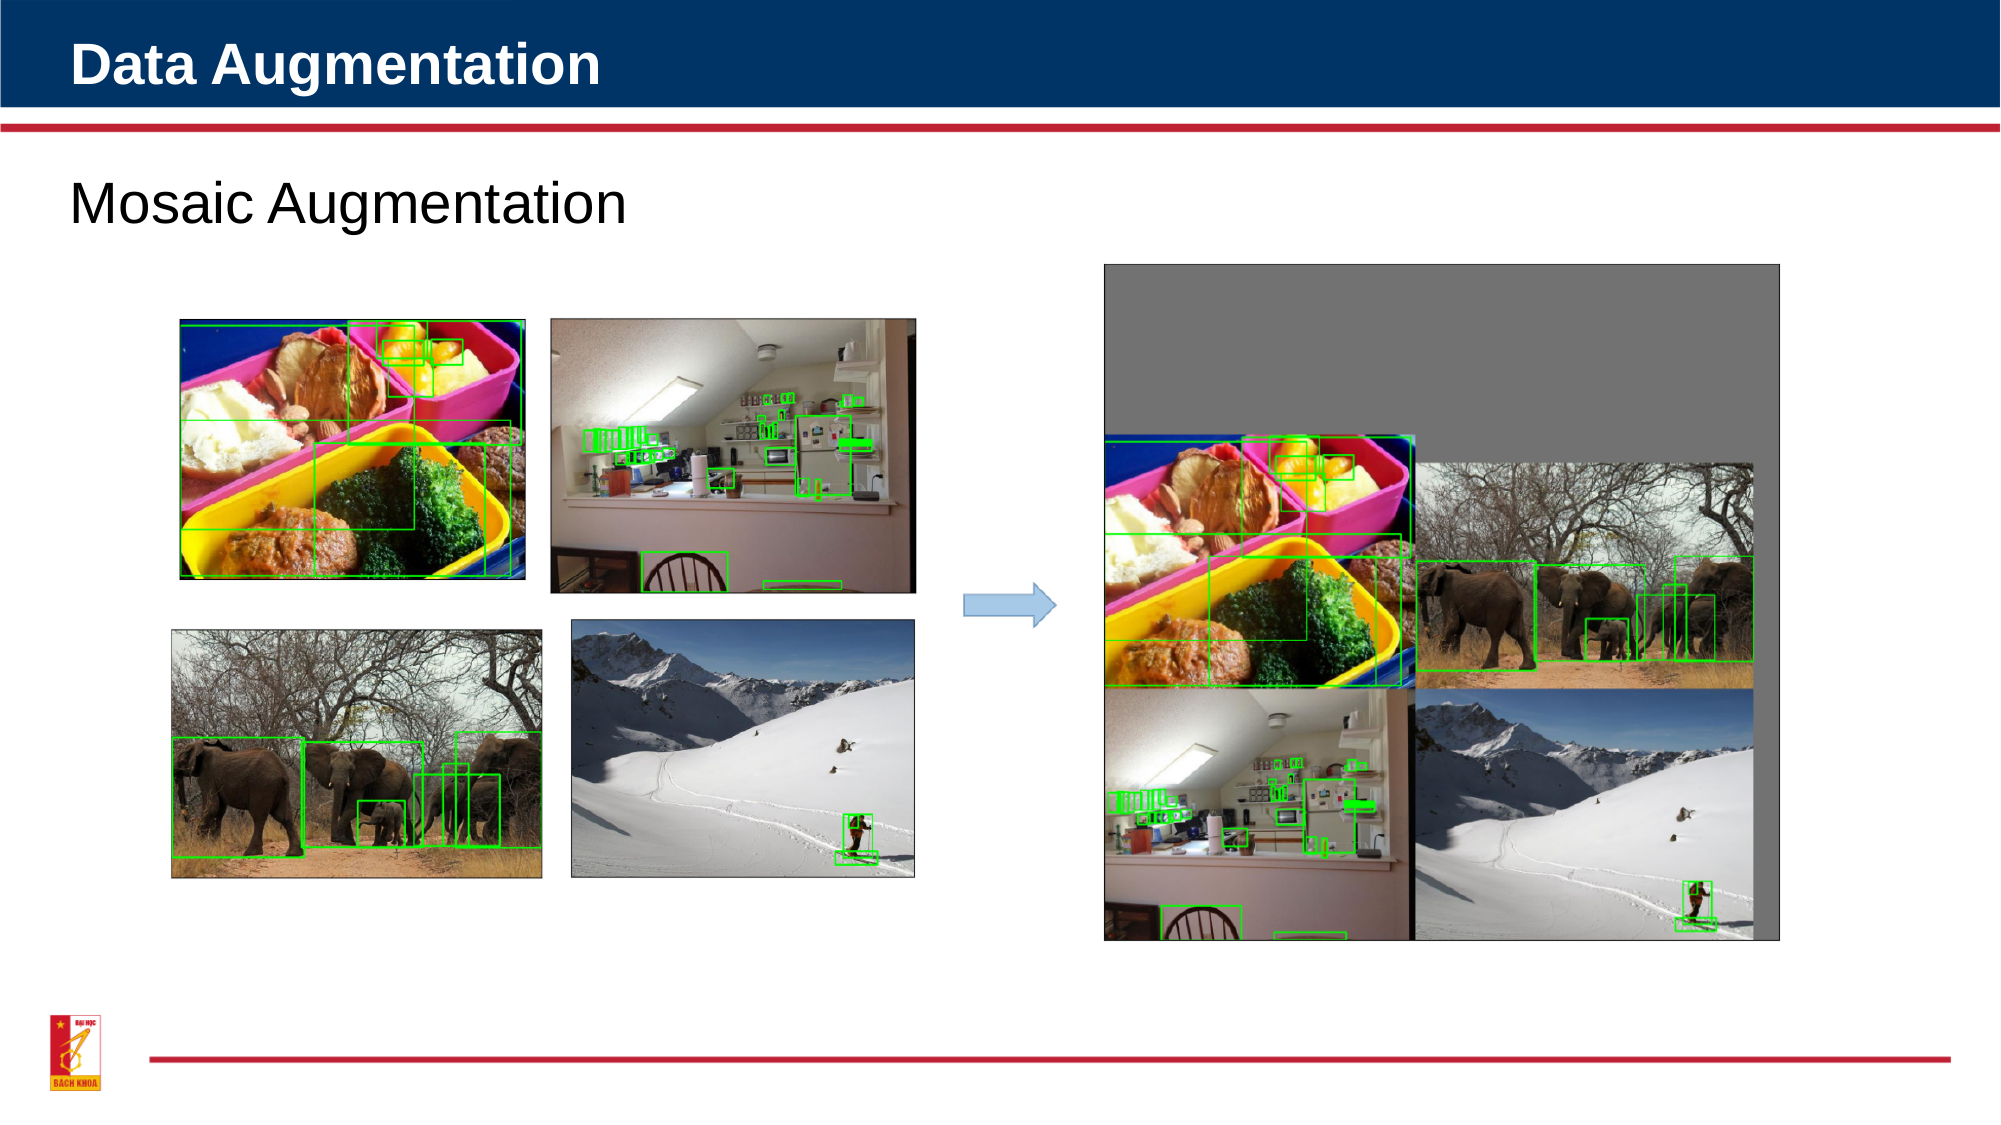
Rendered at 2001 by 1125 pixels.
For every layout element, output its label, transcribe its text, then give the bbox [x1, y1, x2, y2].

picture [0, 0, 2001, 1125]
text_box Mosaic Augmentation [55, 157, 1957, 1030]
text_box Data Augmentation [55, 18, 1945, 90]
